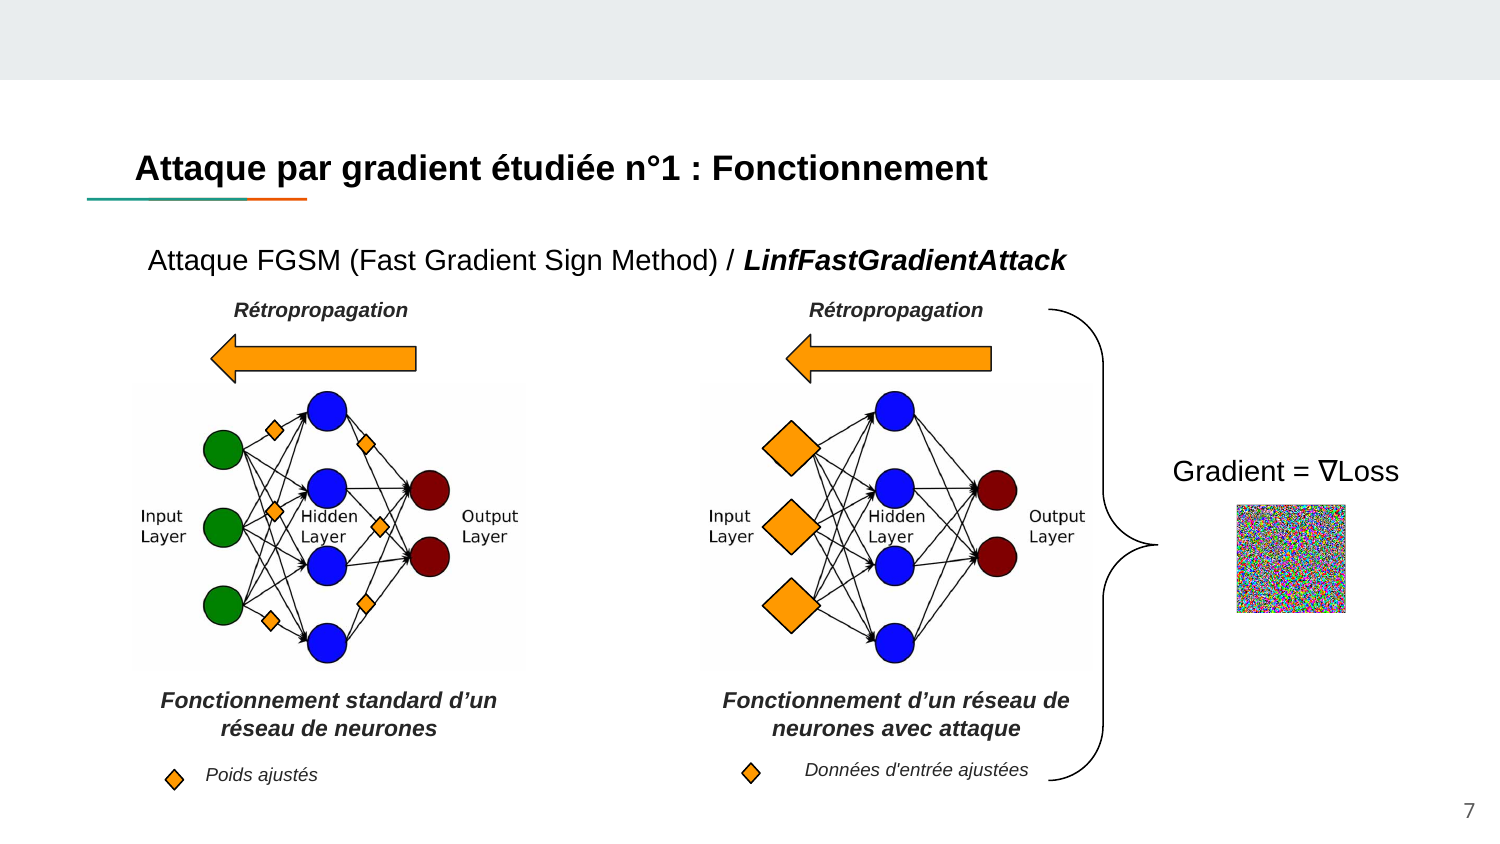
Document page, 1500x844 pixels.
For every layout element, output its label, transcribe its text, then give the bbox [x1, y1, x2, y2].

slide_number ‹#› [1400, 779, 1491, 844]
text_box Rétropropagation [775, 284, 1018, 335]
title Attaque FGSM (Fast Gradient Sign Method) / LinfFastGradientAttack [132, 209, 1372, 297]
text_box Fonctionnement standard d’un réseau de neurones [125, 670, 533, 756]
text_box [165, 769, 179, 790]
picture [699, 382, 1093, 672]
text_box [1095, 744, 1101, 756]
picture [1236, 502, 1347, 613]
text_box [1048, 309, 1158, 781]
text_box Données d'entrée ajustées [775, 746, 1059, 792]
picture [132, 382, 526, 672]
text_box [786, 335, 992, 381]
text_box Poids ajustés [179, 751, 345, 797]
text_box Gradient = ∇Loss [1157, 437, 1425, 502]
text_box Fonctionnement d’un réseau de neurones avec attaque [692, 670, 1048, 756]
text_box [210, 335, 416, 381]
text_box [741, 763, 761, 784]
title Attaque par gradient étudiée n°1 : Fonctionnement [119, 108, 1487, 197]
text_box Rétropropagation [199, 284, 443, 335]
